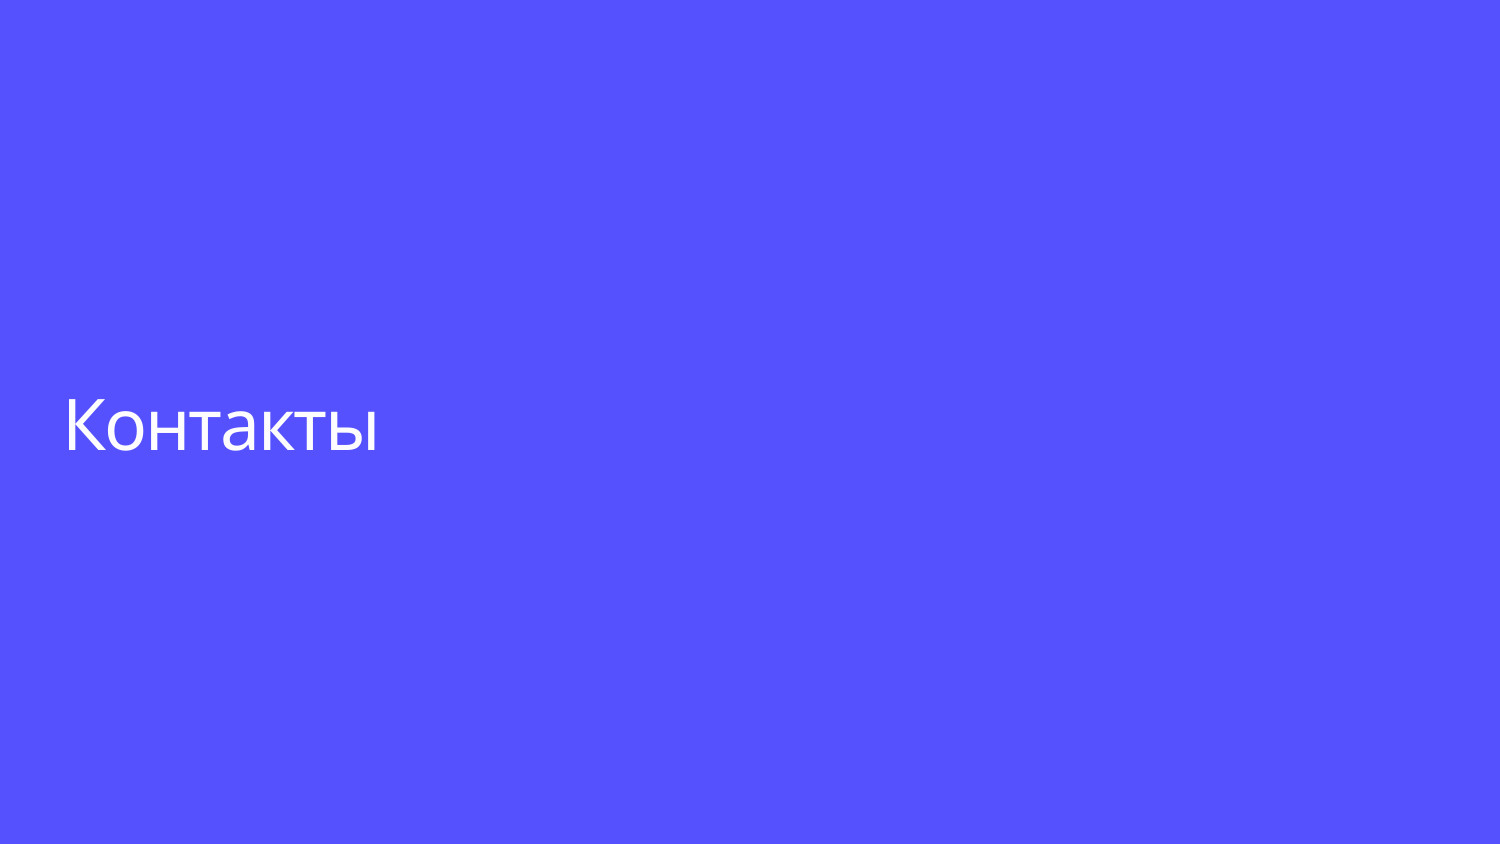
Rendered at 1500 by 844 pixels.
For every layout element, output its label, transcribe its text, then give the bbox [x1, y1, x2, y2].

text_box Контакты [62, 377, 1109, 468]
